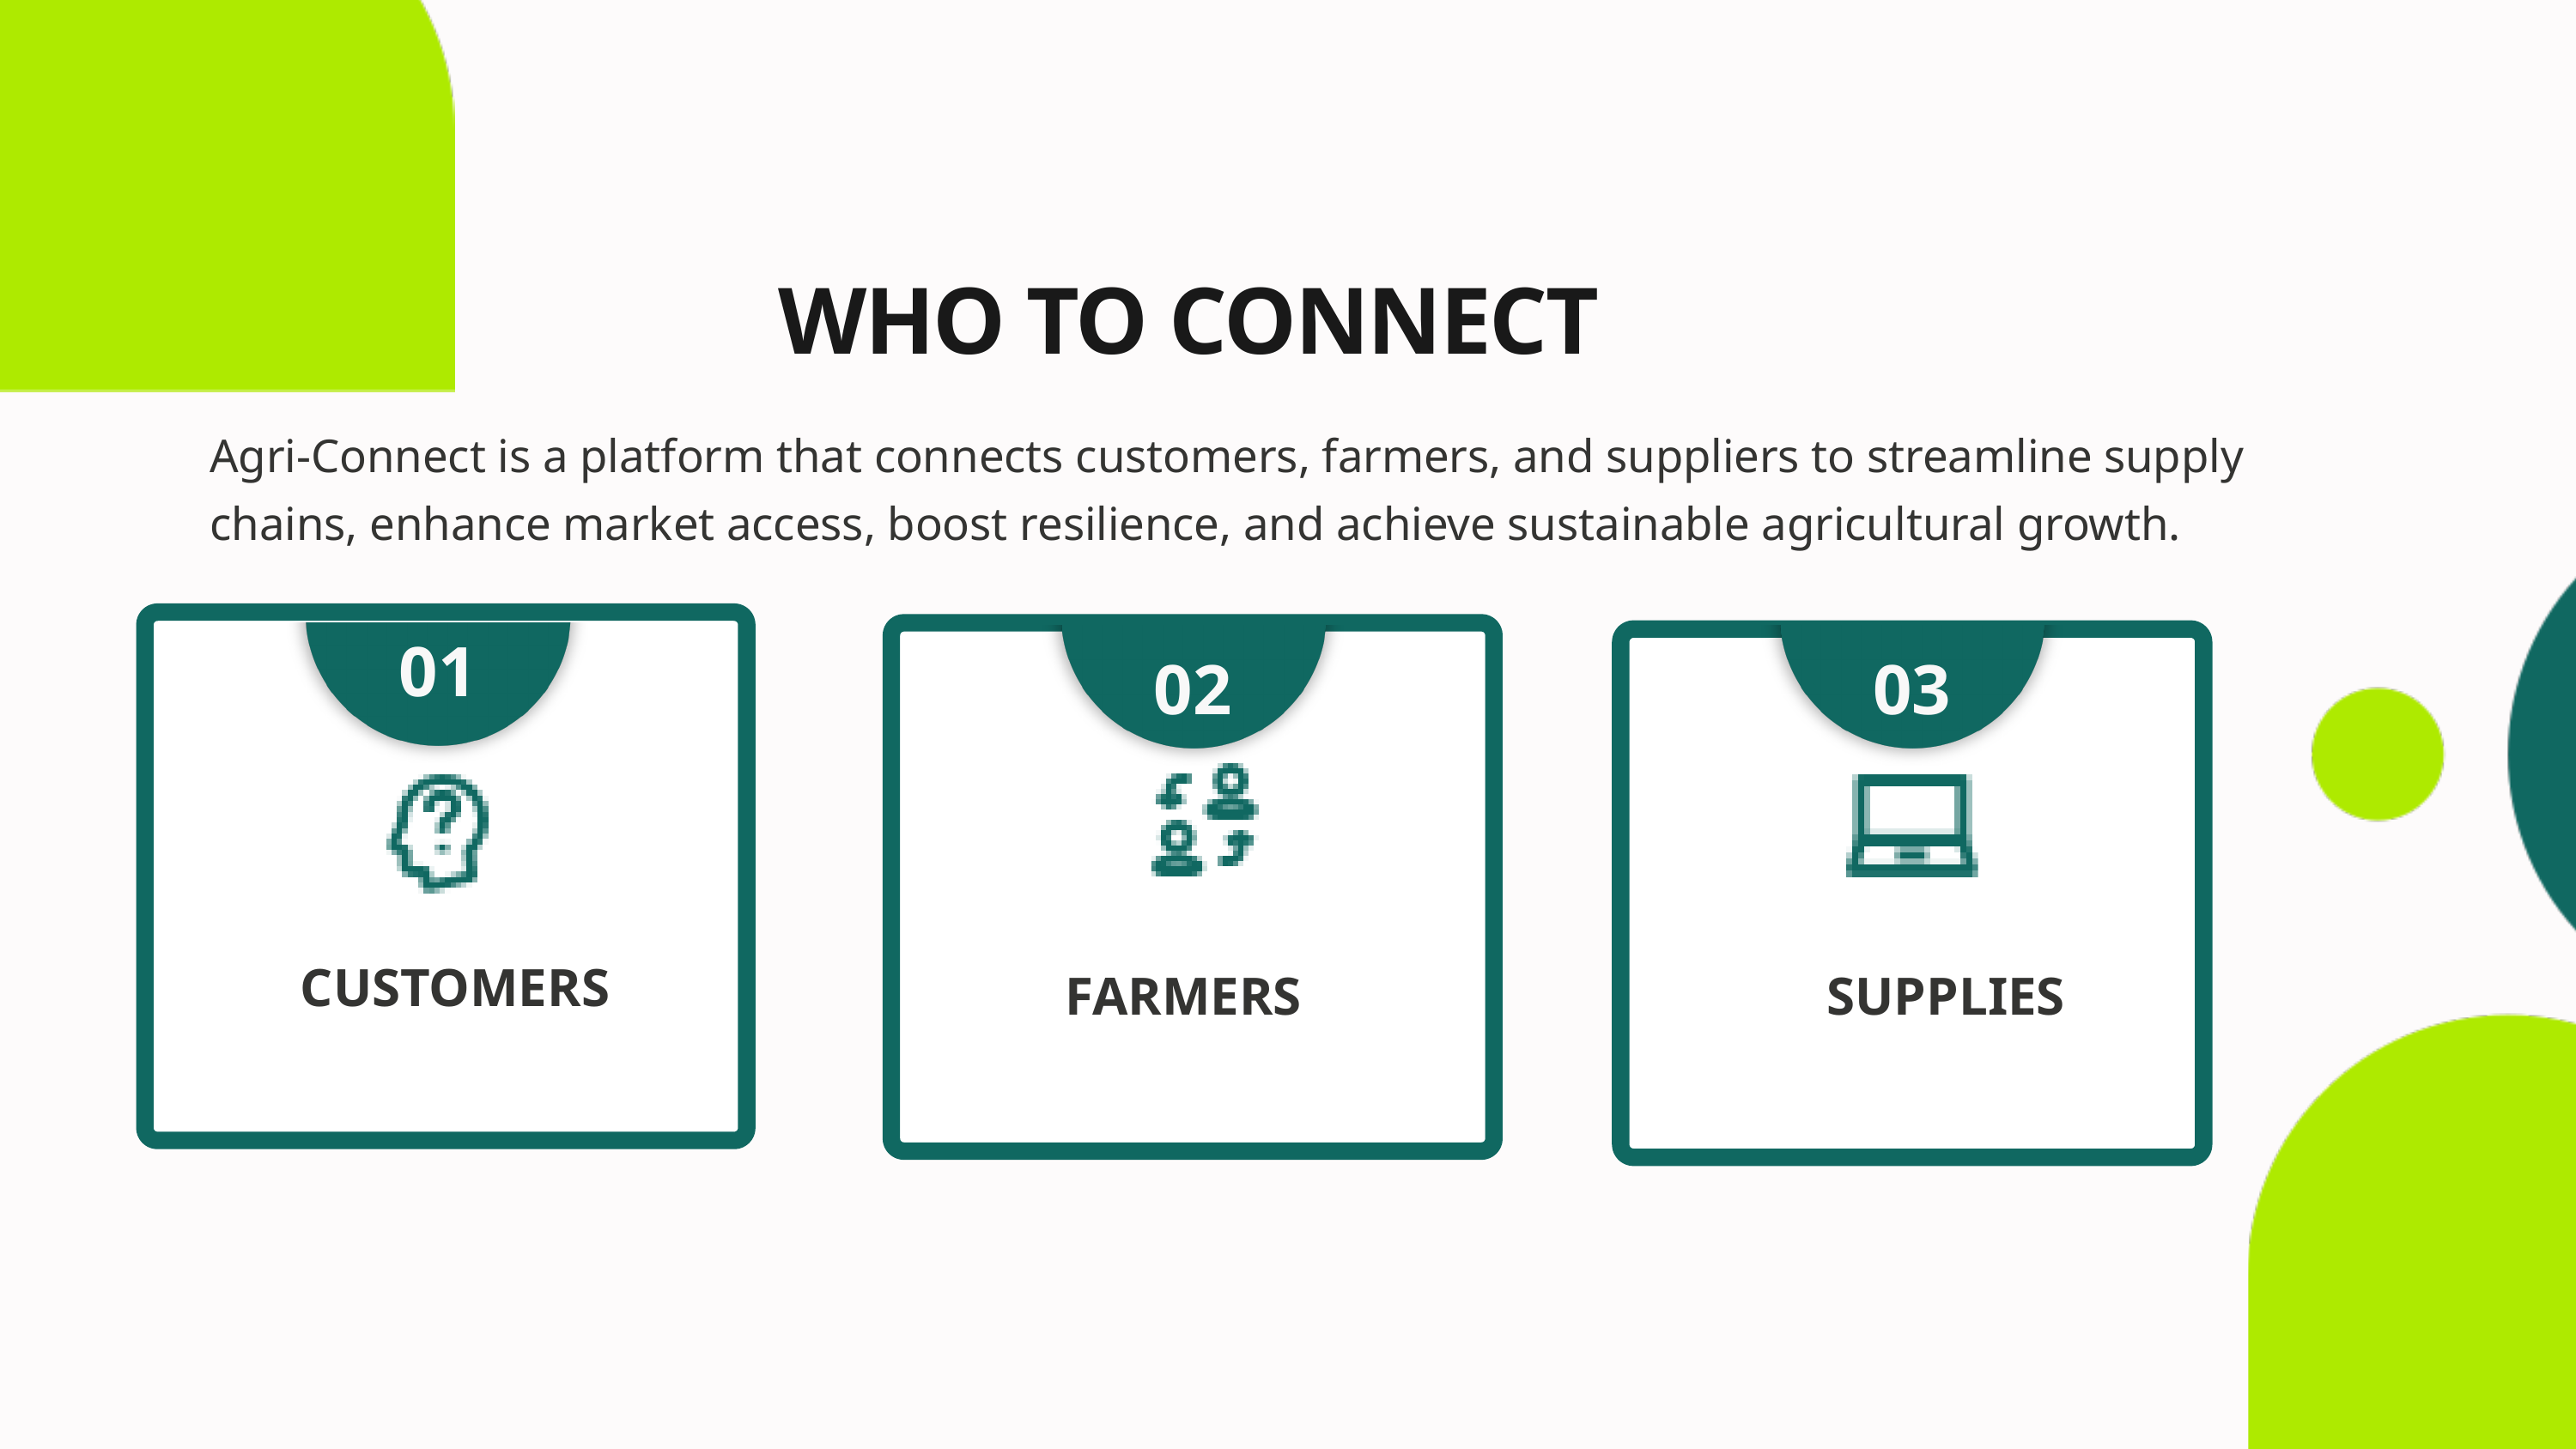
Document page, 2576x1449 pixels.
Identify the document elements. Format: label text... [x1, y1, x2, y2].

text_box Agri-Connect is a platform that connects customers, farmers, and suppliers to streamline supply chains, enhance market access, boost resilience, and achieve sustainable agricultural growth. [210, 413, 2330, 549]
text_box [144, 611, 747, 1141]
text_box WHO TO CONNECT [777, 244, 1761, 373]
text_box [2248, 494, 2576, 1449]
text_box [1620, 628, 2204, 1158]
text_box [0, 0, 455, 392]
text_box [890, 622, 1495, 1152]
